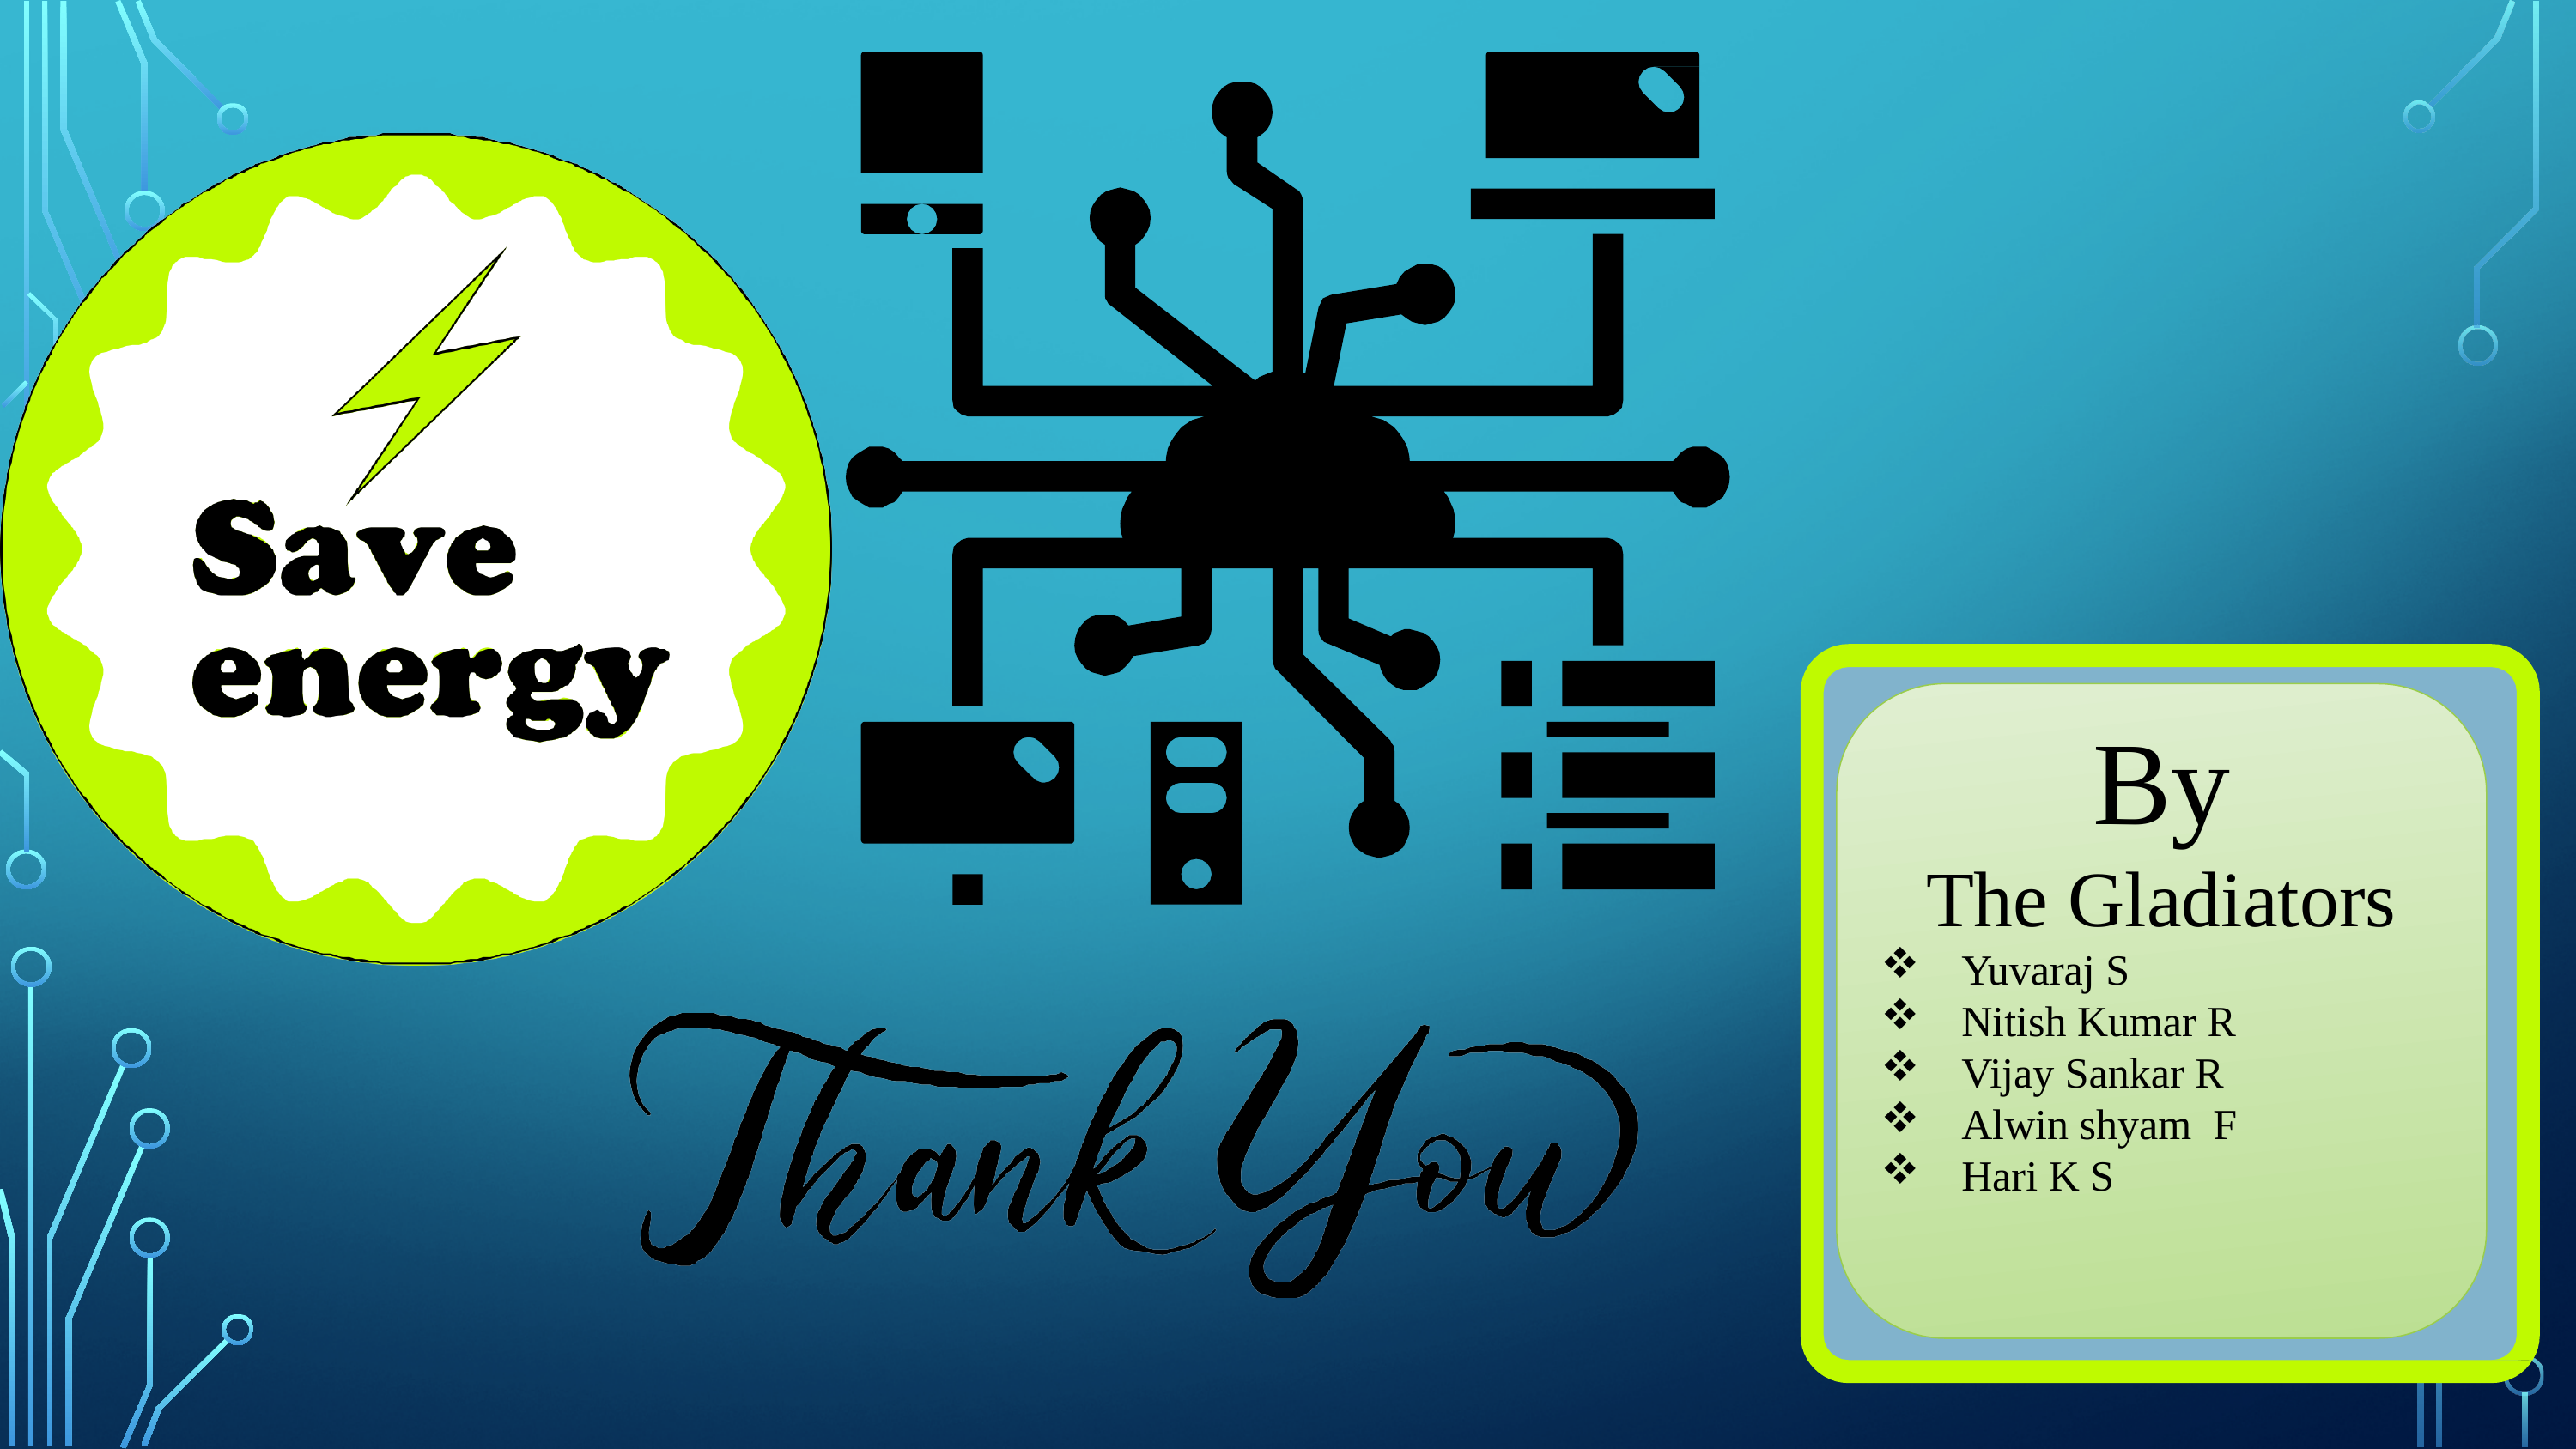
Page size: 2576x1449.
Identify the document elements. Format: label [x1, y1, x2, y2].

text_box [1485, 52, 1700, 159]
text_box [1562, 843, 1715, 890]
text_box [921, 203, 983, 234]
text_box [952, 874, 983, 905]
text_box [860, 203, 921, 234]
text_box [1562, 660, 1715, 707]
text_box [1800, 643, 2541, 1384]
text_box [1562, 752, 1715, 798]
text_box [1501, 843, 1532, 890]
picture [0, 133, 832, 966]
picture [629, 1013, 1638, 1299]
text_box [860, 52, 983, 173]
text_box [845, 82, 1730, 858]
text_box [1546, 721, 1669, 737]
text_box [1150, 721, 1242, 905]
